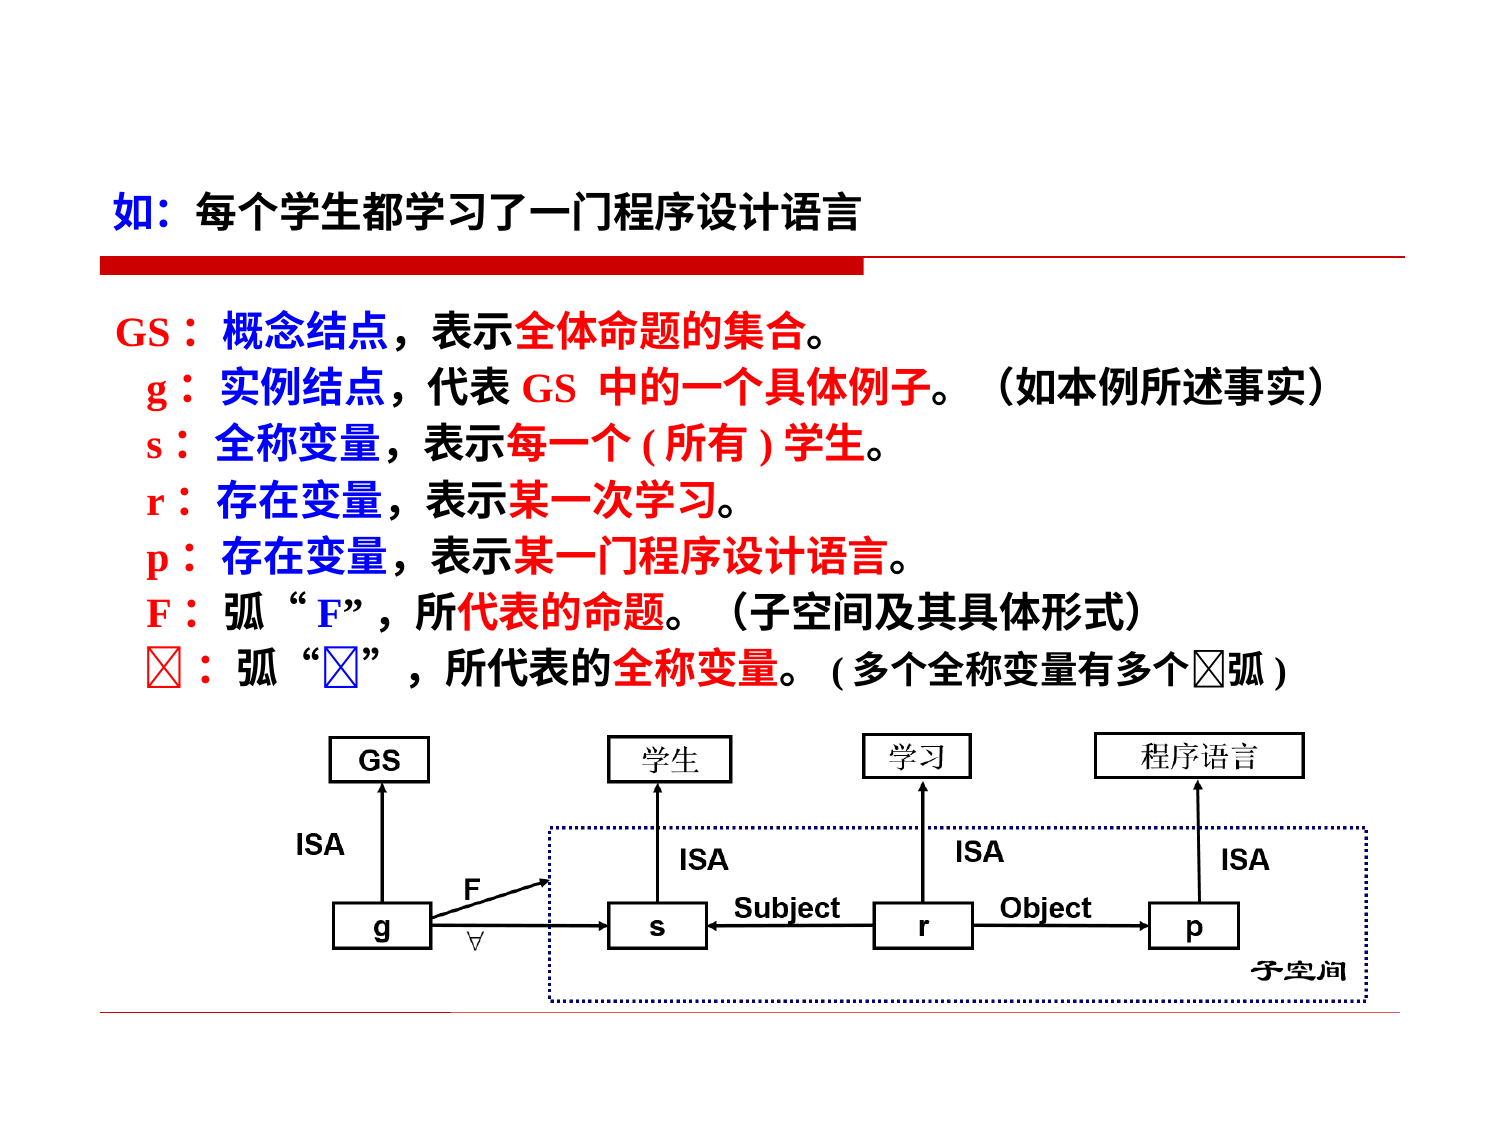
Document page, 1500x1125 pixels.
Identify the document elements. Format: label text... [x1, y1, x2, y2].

text_box 如：每个学生都学习了一门程序设计语言 [112, 160, 904, 244]
text_box GS：概念结点，表示全体命题的集合。 g：实例结点，代表GS 中的一个具体例子。（如本例所述事实） s：全称变量，表示每一个(所有)学生。 r：存在变量，表示某一次学习。 p：存在变量，表示某一门程序设计语言。 F：弧“F”，所代表的命题。（子空间及其具体形式） ：弧“”，所代表的全称变量。(多个全称变量有多个弧) [114, 290, 1412, 693]
picture [277, 727, 1376, 1007]
